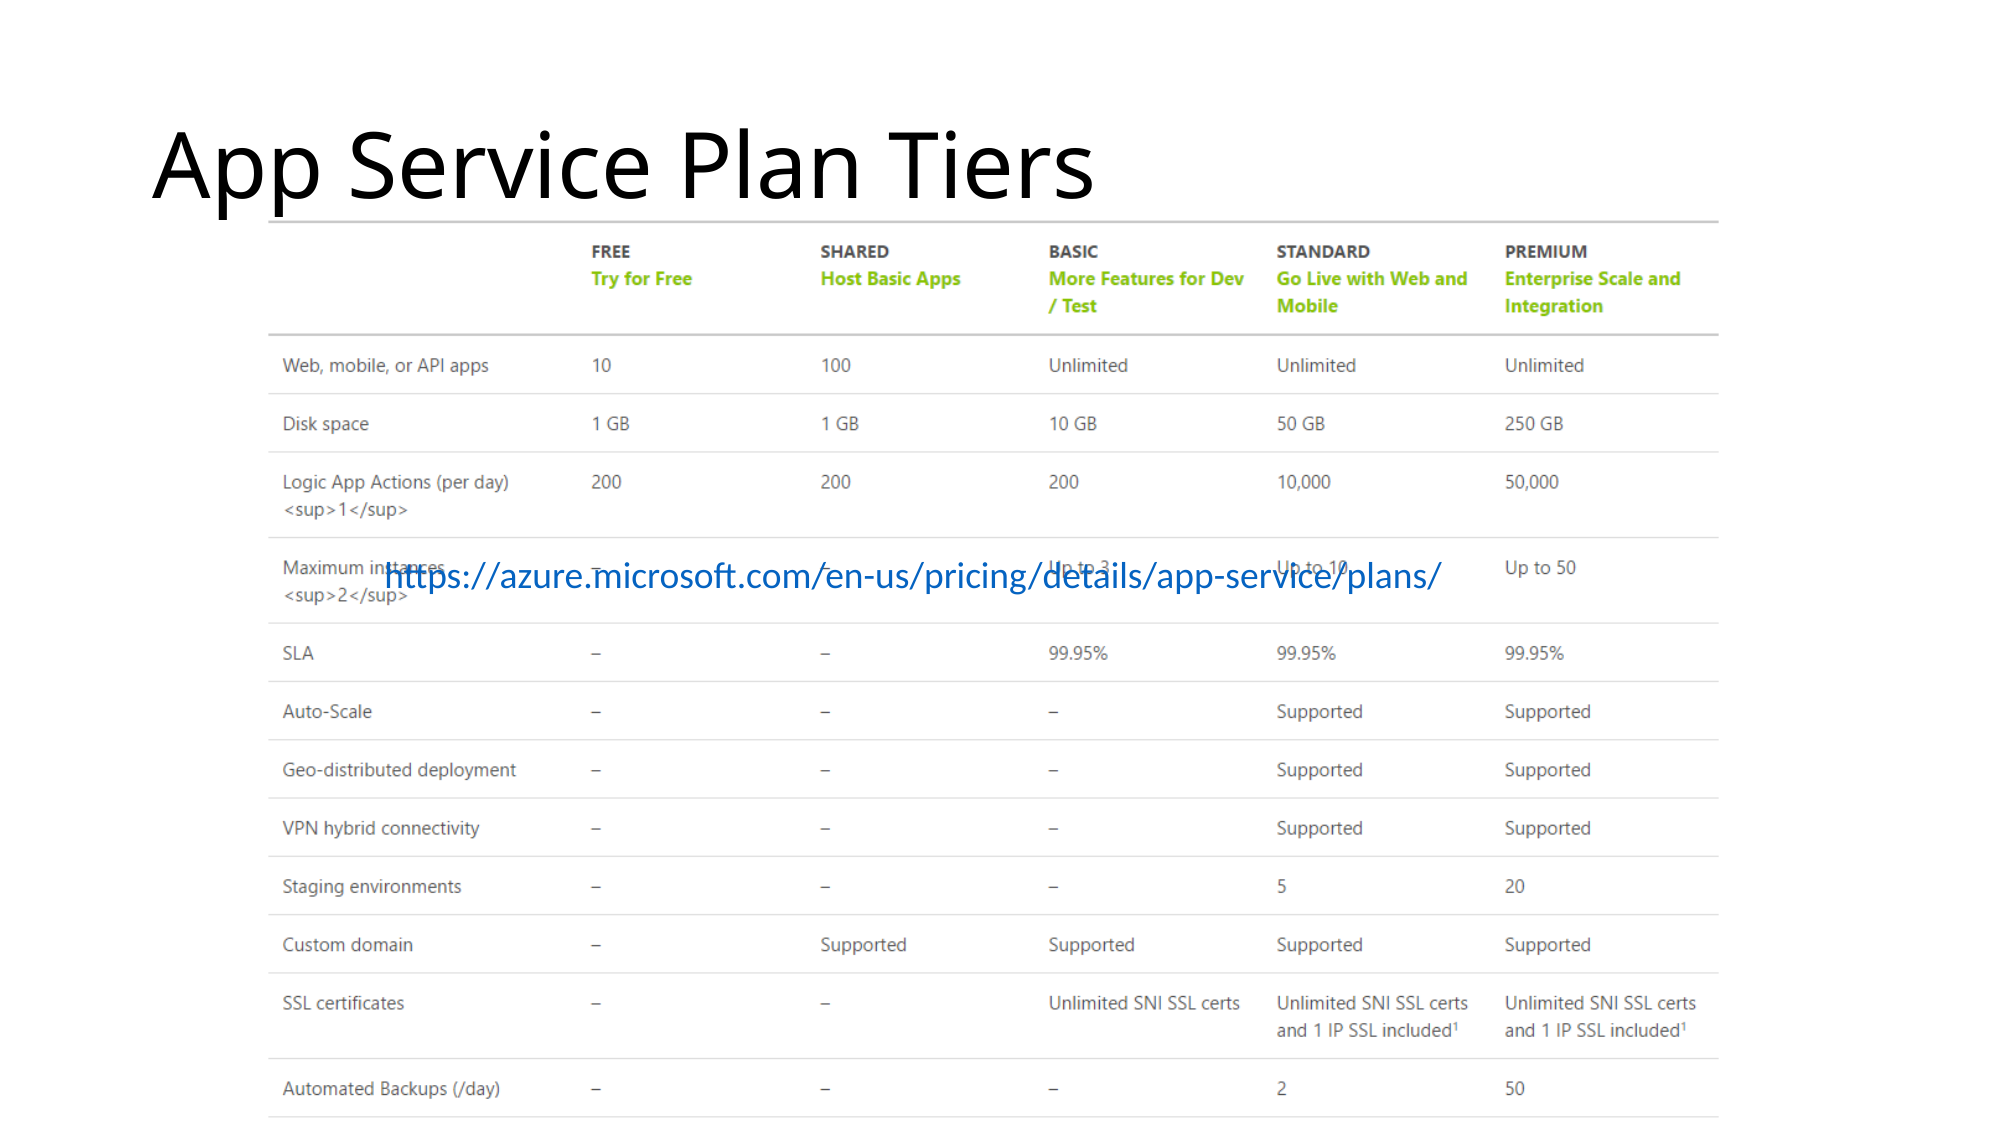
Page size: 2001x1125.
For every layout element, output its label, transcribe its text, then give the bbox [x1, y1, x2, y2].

picture [266, 217, 1725, 1125]
title App Service Plan Tiers [137, 59, 1863, 278]
